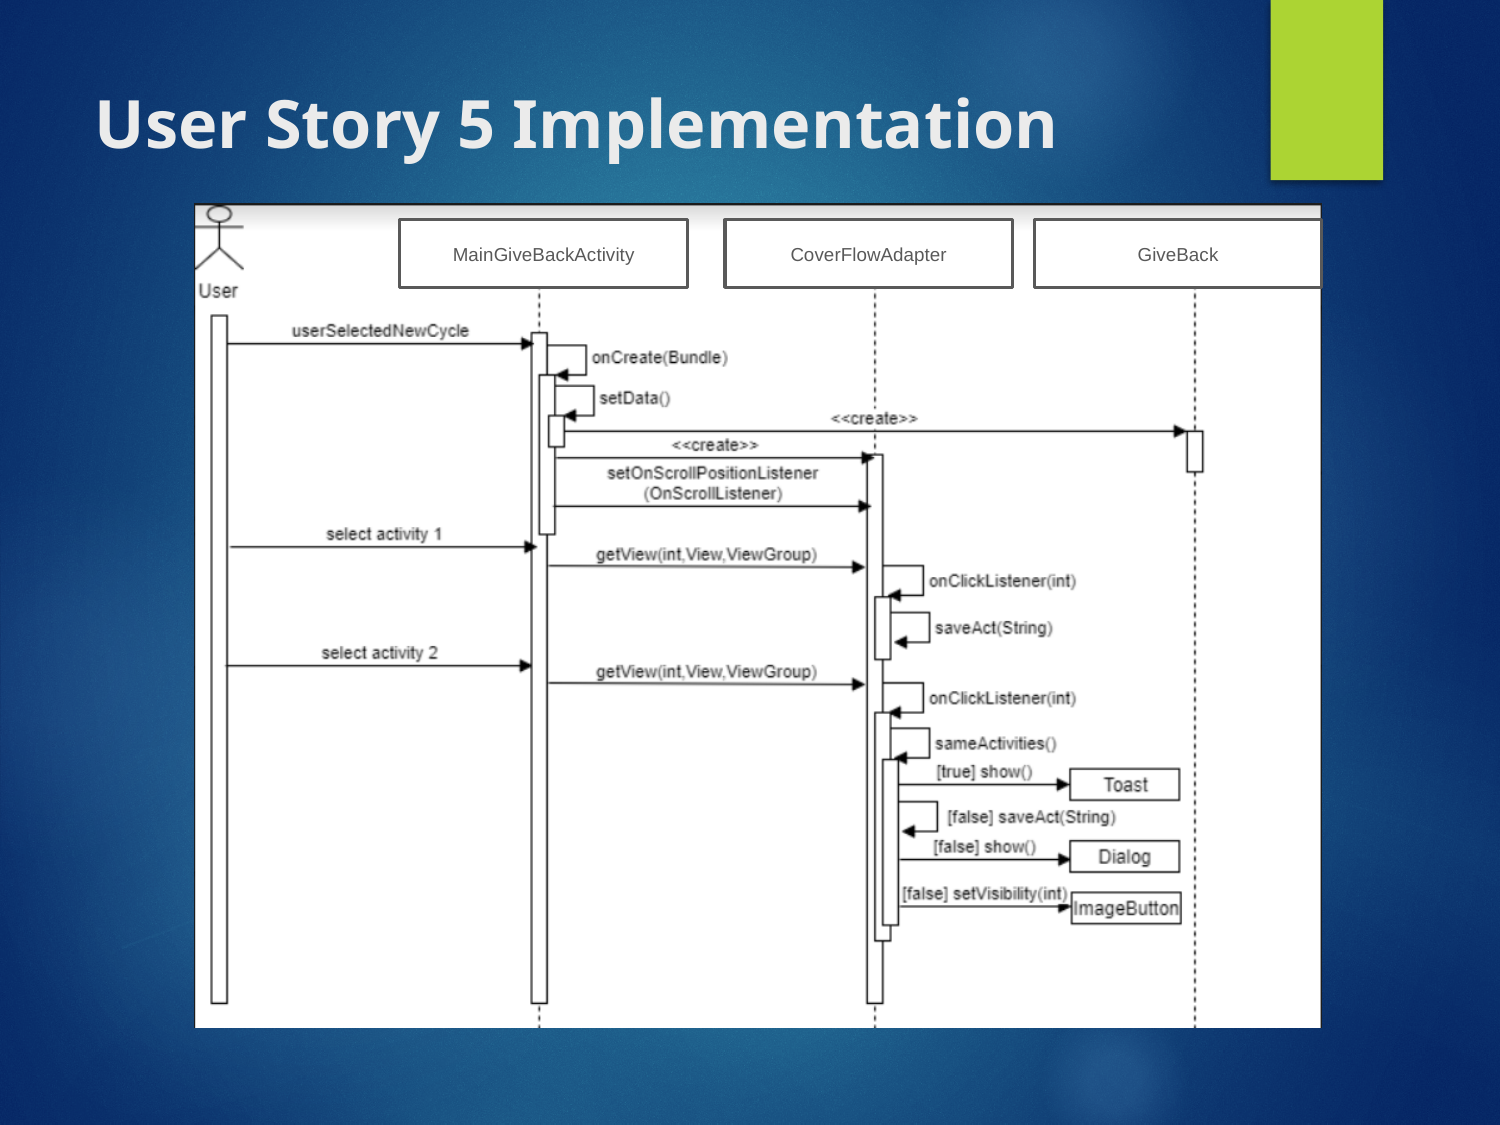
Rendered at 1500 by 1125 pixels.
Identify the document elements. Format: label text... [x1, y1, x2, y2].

picture [0, 0, 1500, 1125]
title User Story 5 Implementation [79, 74, 1237, 187]
list [79, 187, 1438, 1025]
